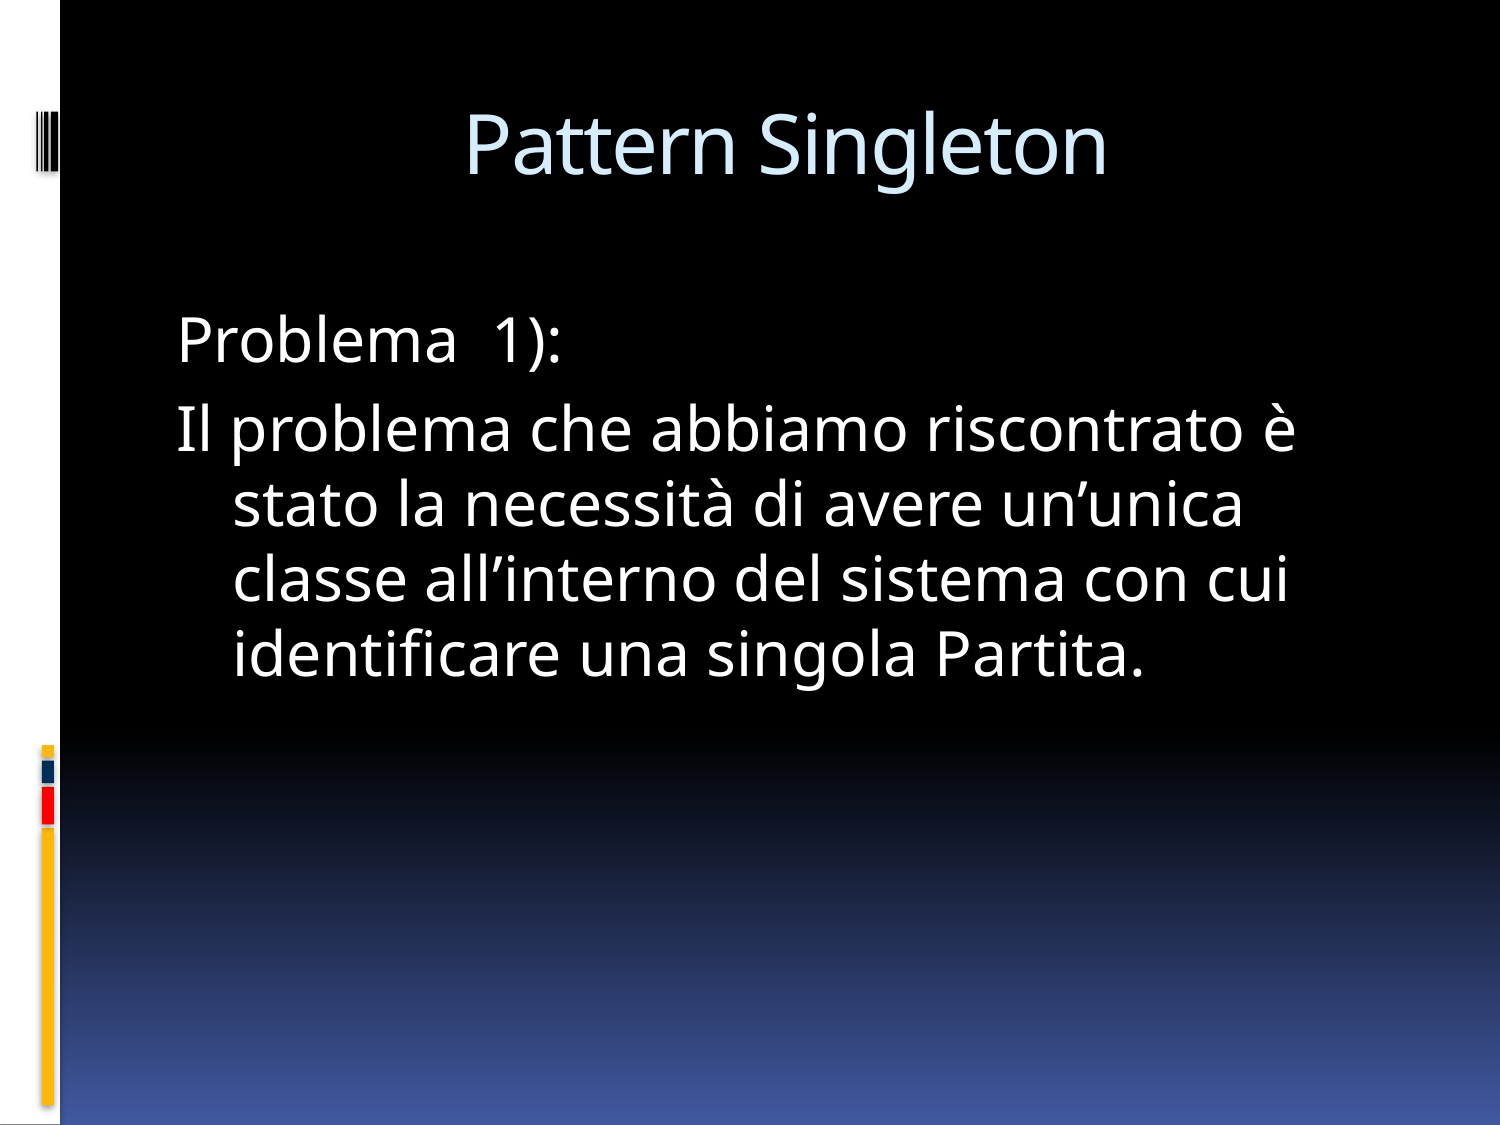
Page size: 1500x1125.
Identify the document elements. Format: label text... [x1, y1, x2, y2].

list Problema 1): Il problema che abbiamo riscontrato è stato la necessità di avere un’unica classe all’interno del sistema con cui identificare una singola Partita. [150, 292, 1425, 1043]
title Pattern Singleton [150, 83, 1425, 234]
